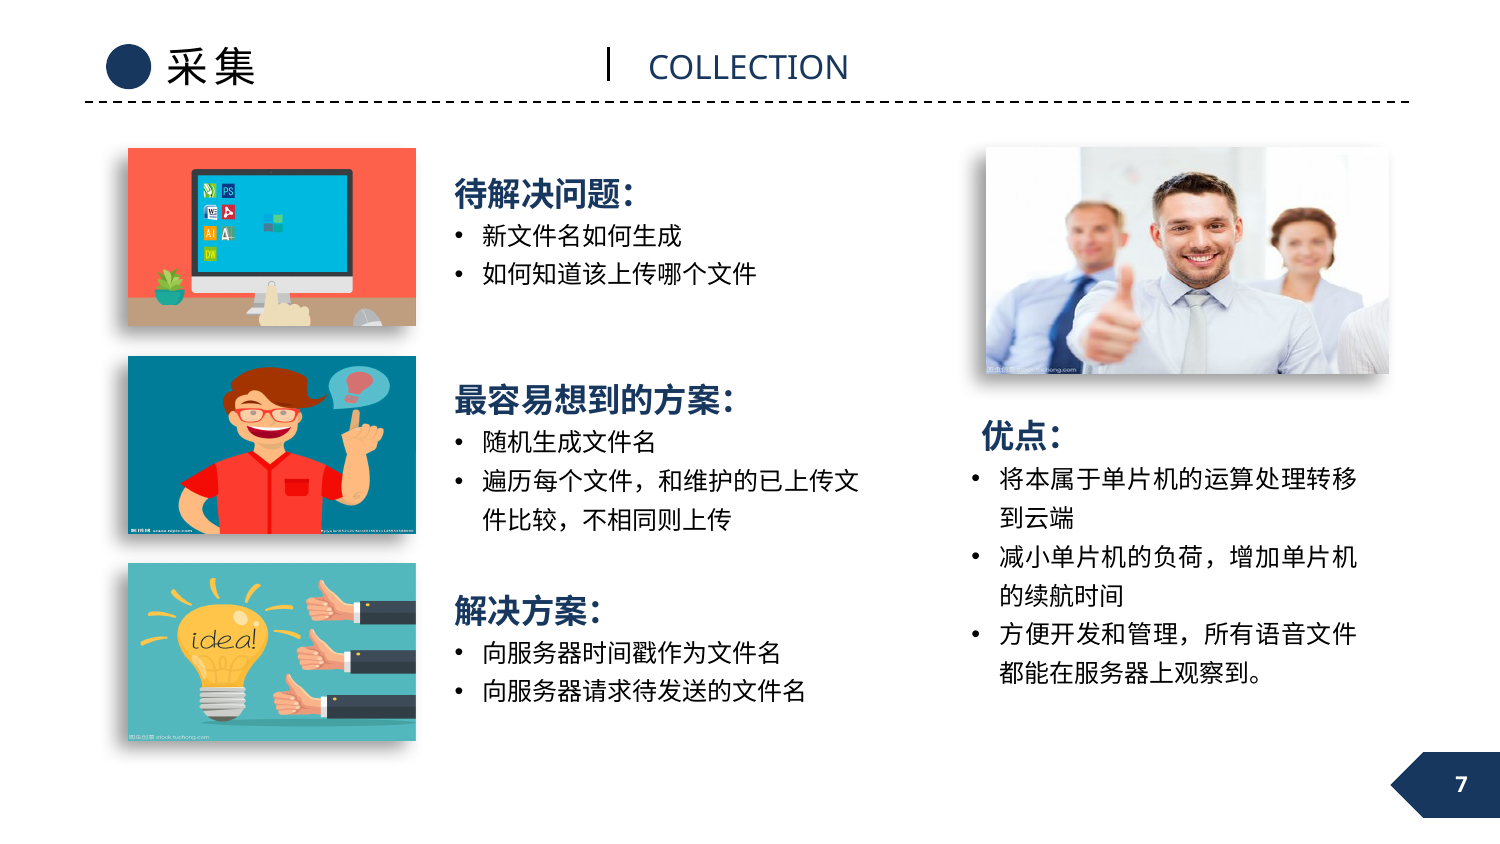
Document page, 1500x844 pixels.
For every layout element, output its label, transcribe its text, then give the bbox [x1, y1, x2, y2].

text_box 随机生成文件名 遍历每个文件，和维护的已上传文件比较，不相同则上传 [439, 410, 875, 543]
text_box 将本属于单片机的运算处理转移到云端 减小单片机的负荷，增加单片机的续航时间 方便开发和管理，所有语音文件都能在服务器上观察到。 [956, 446, 1373, 696]
text_box 解决方案： [439, 582, 716, 620]
text_box 待解决问题： [439, 165, 716, 203]
picture [128, 355, 417, 534]
text_box 向服务器时间戳作为文件名 向服务器请求待发送的文件名 [439, 620, 875, 714]
picture [128, 148, 416, 327]
picture [985, 147, 1390, 374]
text_box 采集 [152, 33, 272, 99]
text_box COLLECTION [633, 38, 865, 94]
text_box 最容易想到的方案： [439, 372, 747, 410]
picture [128, 563, 416, 741]
text_box 优点： [966, 408, 1243, 446]
text_box 新文件名如何生成 如何知道该上传哪个文件 [439, 203, 875, 297]
text_box [104, 42, 152, 92]
